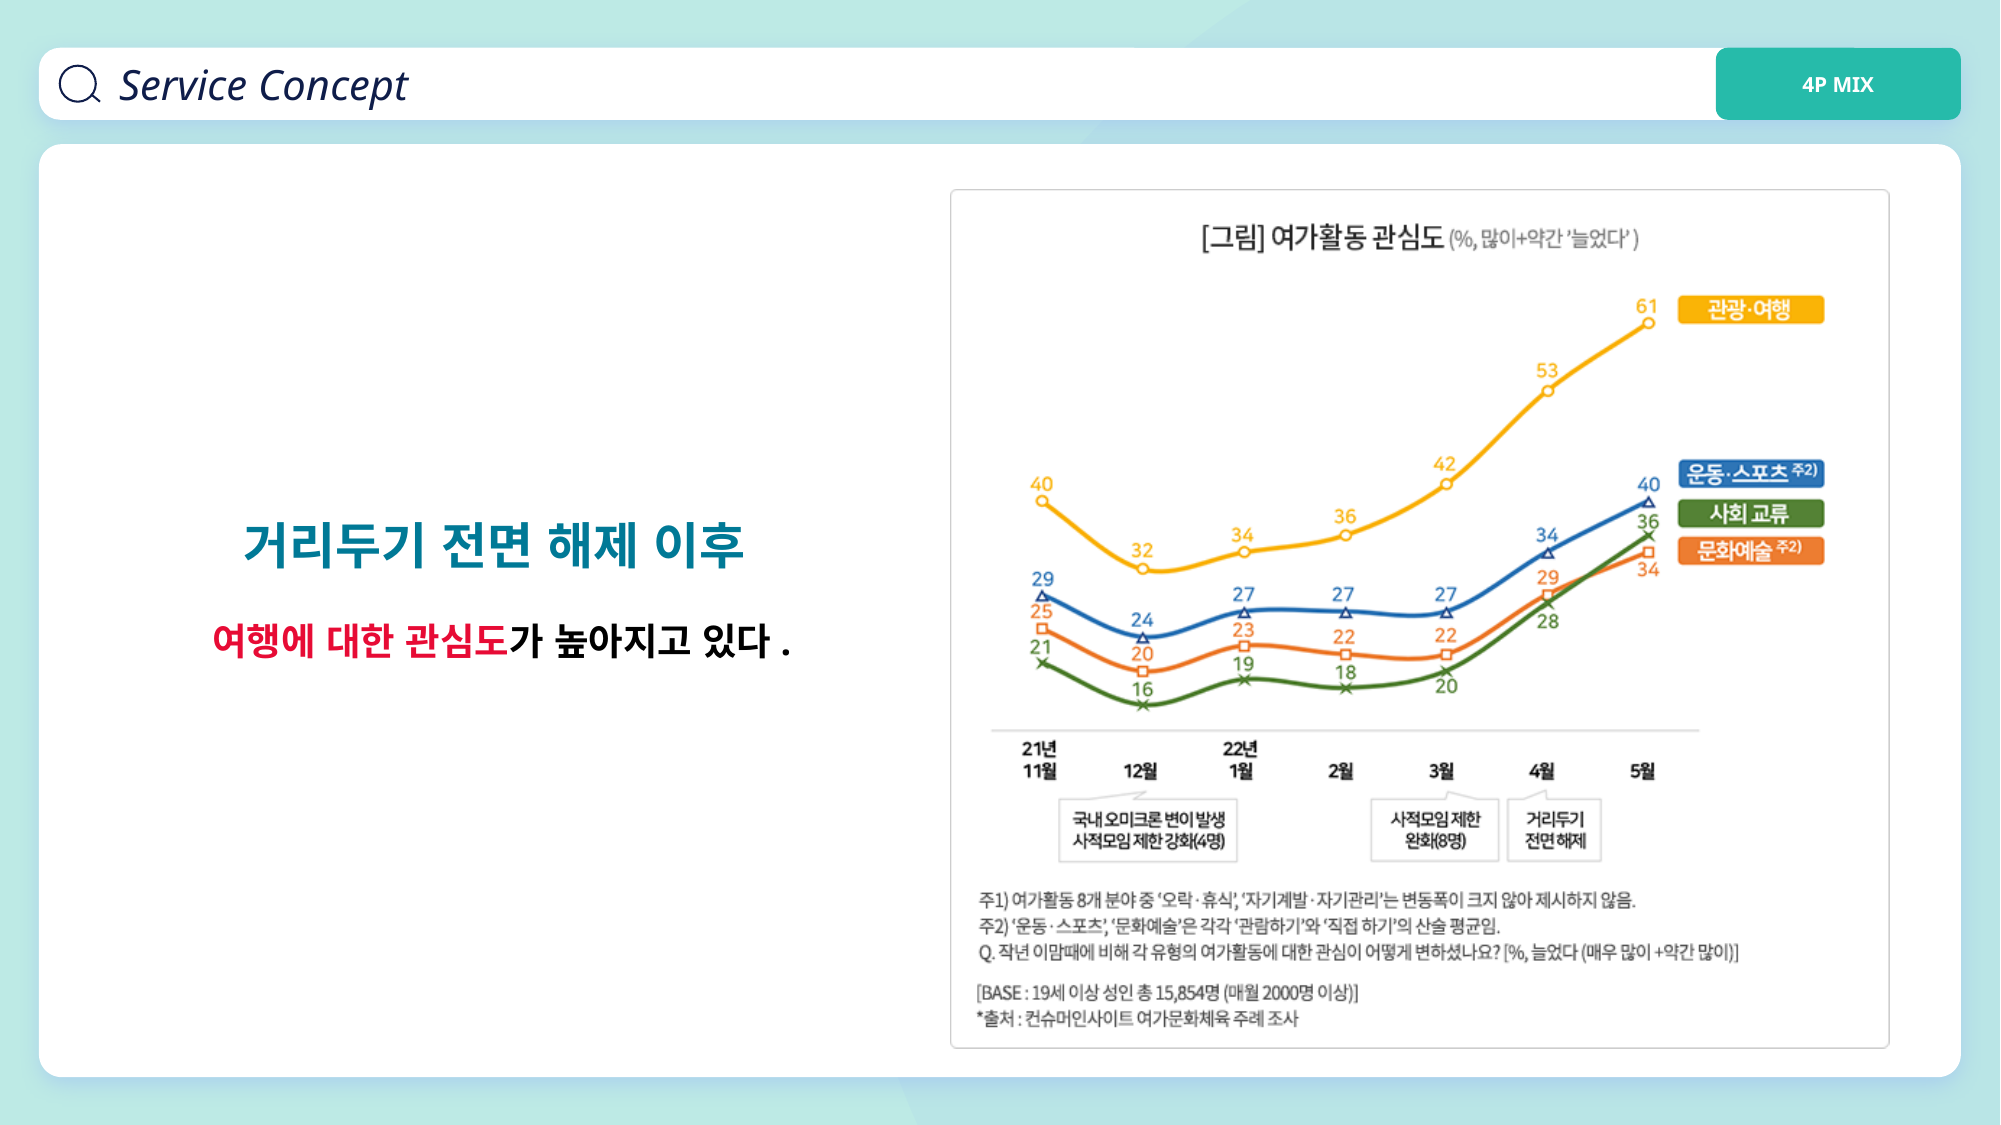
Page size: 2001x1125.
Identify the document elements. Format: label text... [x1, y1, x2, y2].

text_box 4P MIX [1714, 46, 1962, 121]
text_box [903, 0, 2000, 1125]
text_box 자유로운 여행과 어울리는 깔끔하고 시원한 느낌의 웹 페이지 컨셉 [901, 145, 1971, 1094]
text_box [1962, 68, 1966, 112]
text_box Service Concept [37, 46, 1725, 121]
text_box 거리두기 전면 해제 이후 [110, 506, 894, 582]
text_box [897, 1072, 1956, 1084]
text_box [1092, 118, 1958, 130]
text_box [59, 65, 101, 102]
picture [950, 189, 1890, 1049]
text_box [1097, 121, 1945, 125]
text_box 여행에 대한 관심도가 높아지고 있다. [197, 610, 807, 716]
text_box [37, 143, 1962, 1079]
text_box [899, 164, 1965, 1088]
text_box 자유로운 여행과 어울리는 깔끔하고 시원한 느낌의 웹 페이지 컨셉 [1080, 57, 1972, 145]
